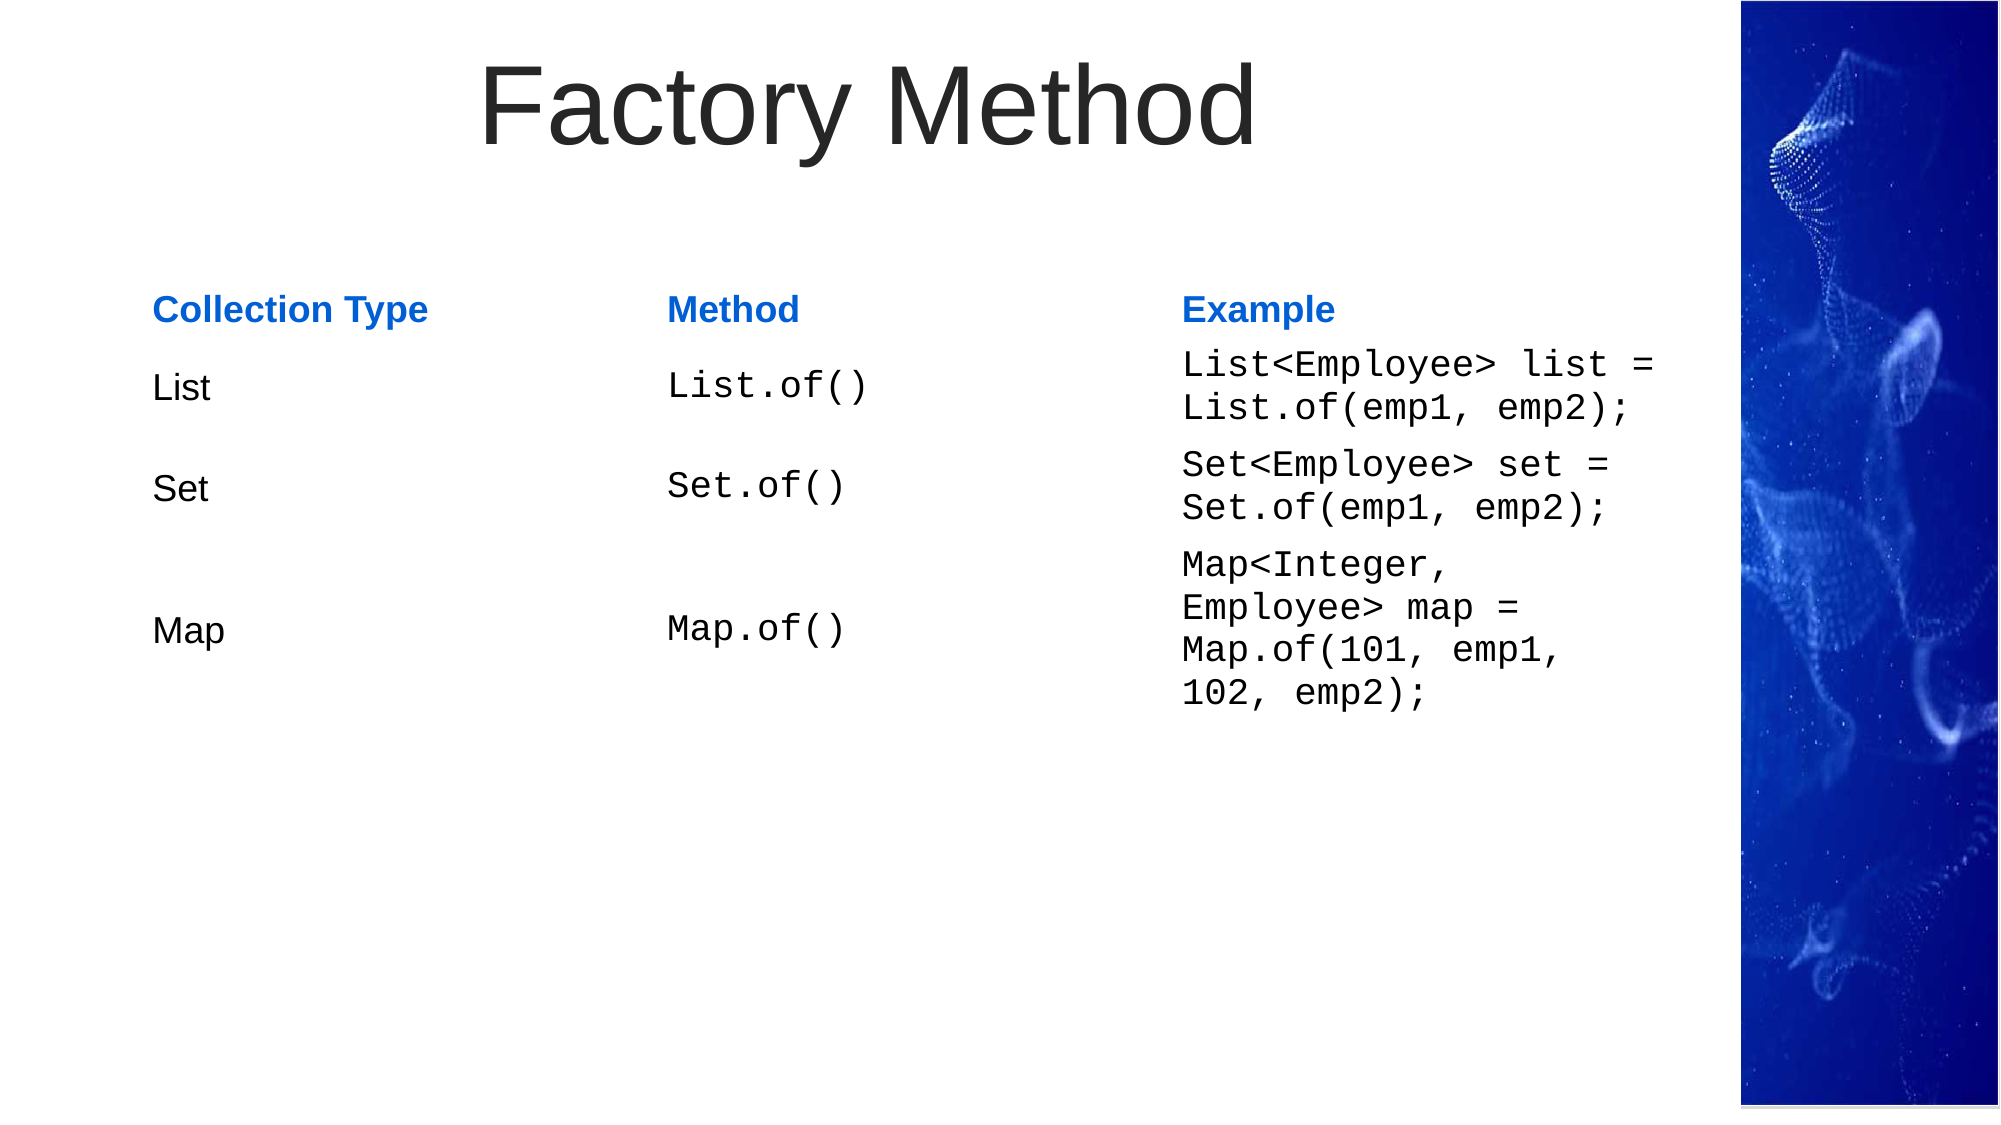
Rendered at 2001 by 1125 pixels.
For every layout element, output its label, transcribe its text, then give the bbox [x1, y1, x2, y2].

list Factory Method [24, 48, 1713, 168]
table_header Method [652, 281, 1167, 338]
table_cell List.of() [652, 338, 1167, 438]
table_cell Map<Integer, Employee> map = Map.of(101, emp1, 102, emp2); [1167, 538, 1681, 723]
table_header Example [1167, 281, 1681, 338]
picture [1741, 0, 2000, 1109]
table_cell Map [137, 538, 652, 723]
table_header Collection Type [137, 281, 652, 338]
table_cell List<Employee> list = List.of(emp1, emp2); [1167, 338, 1681, 438]
table_cell Set<Employee> set = Set.of(emp1, emp2); [1167, 438, 1681, 538]
table_cell Map.of() [652, 538, 1167, 723]
table_cell Set.of() [652, 438, 1167, 538]
table_cell Set [137, 438, 652, 538]
table_cell List [137, 338, 652, 438]
